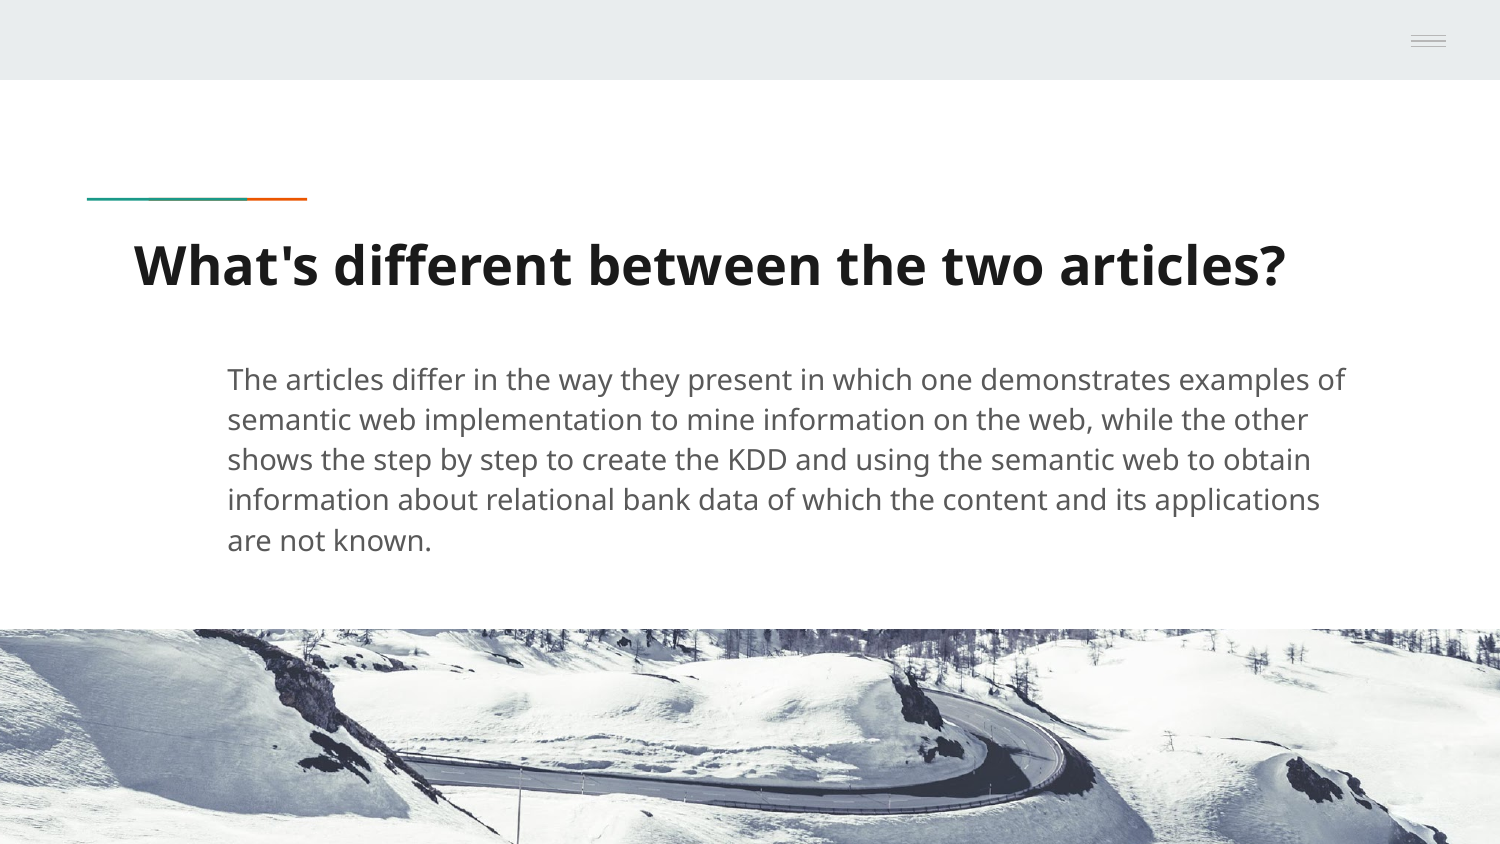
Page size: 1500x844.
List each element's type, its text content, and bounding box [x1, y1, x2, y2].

picture [0, 628, 1500, 844]
list The articles differ in the way they present in which one demonstrates examples of semantic web implementation to mine information on the web, while the other shows the step by step to create the KDD and using the semantic web to obtain information about relational bank data of which the content and its applications are not known. [212, 341, 1381, 559]
title What's different between the two articles? [119, 216, 1381, 305]
